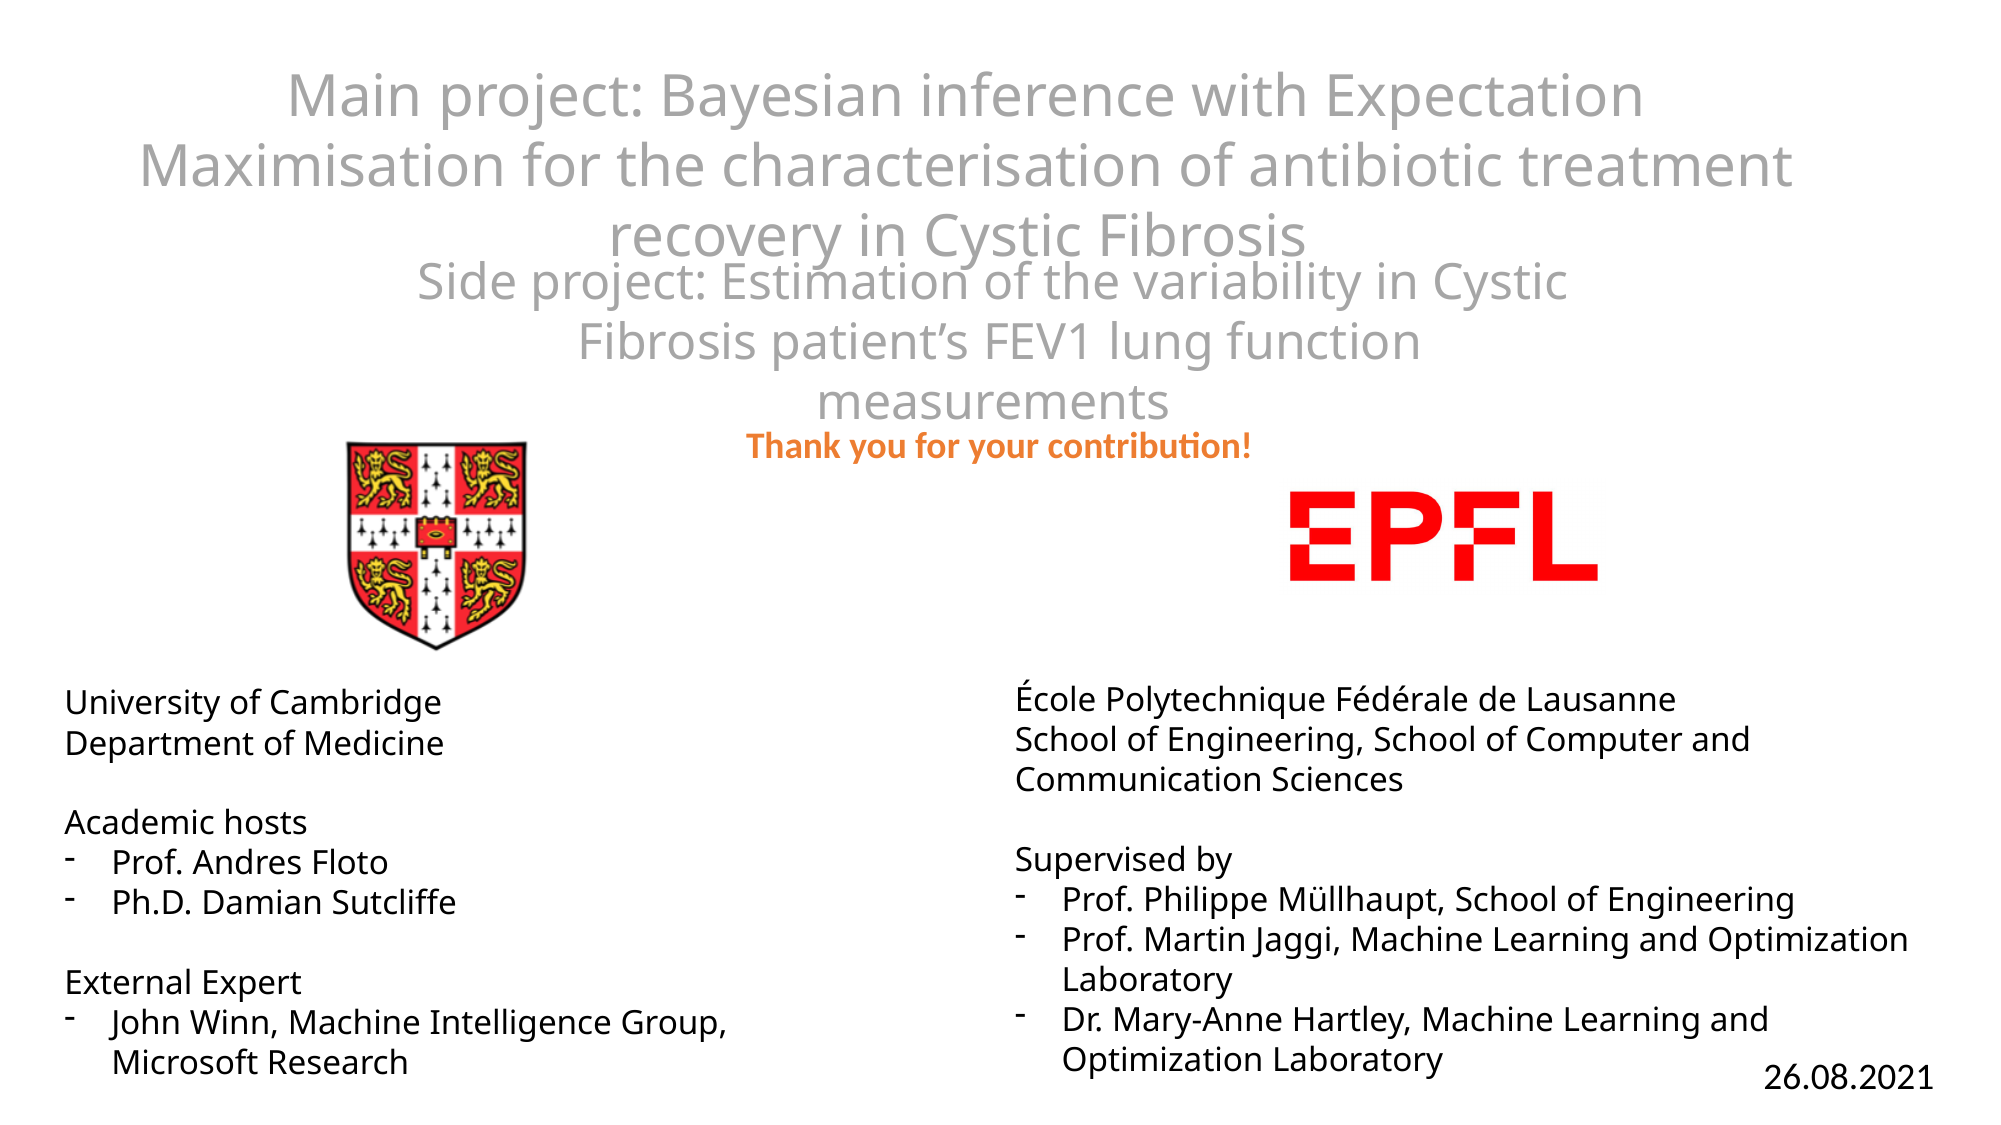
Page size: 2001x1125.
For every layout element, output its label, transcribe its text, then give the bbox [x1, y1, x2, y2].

text_box 26.08.2021 [1748, 1044, 1950, 1105]
text_box Thank you for your contribution! [731, 413, 1269, 473]
text_box Side project: Estimation of the variability in Cystic Fibrosis patient’s FEV1 lung function measurements [383, 242, 1617, 437]
picture [1279, 478, 1606, 596]
picture [310, 414, 562, 675]
text_box École Polytechnique Fédérale de Lausanne School of Engineering, School of Computer and Communication Sciences Supervised by Prof. Philippe Müllhaupt, School of Engineering Prof. Martin Jaggi, Machine Learning and Optimization Laboratory Dr. Mary-Anne Hartley, Machine Learning and Optimization Laboratory [999, 671, 1966, 1086]
text_box University of Cambridge Department of Medicine Academic hosts Prof. Andres Floto Ph.D. Damian Sutcliffe External Expert John Winn, Machine Intelligence Group, Microsoft Research [49, 674, 823, 1089]
text_box Main project: Bayesian inference with Expectation Maximisation for the characterisation of antibiotic treatment recovery in Cystic Fibrosis [115, 50, 1816, 275]
